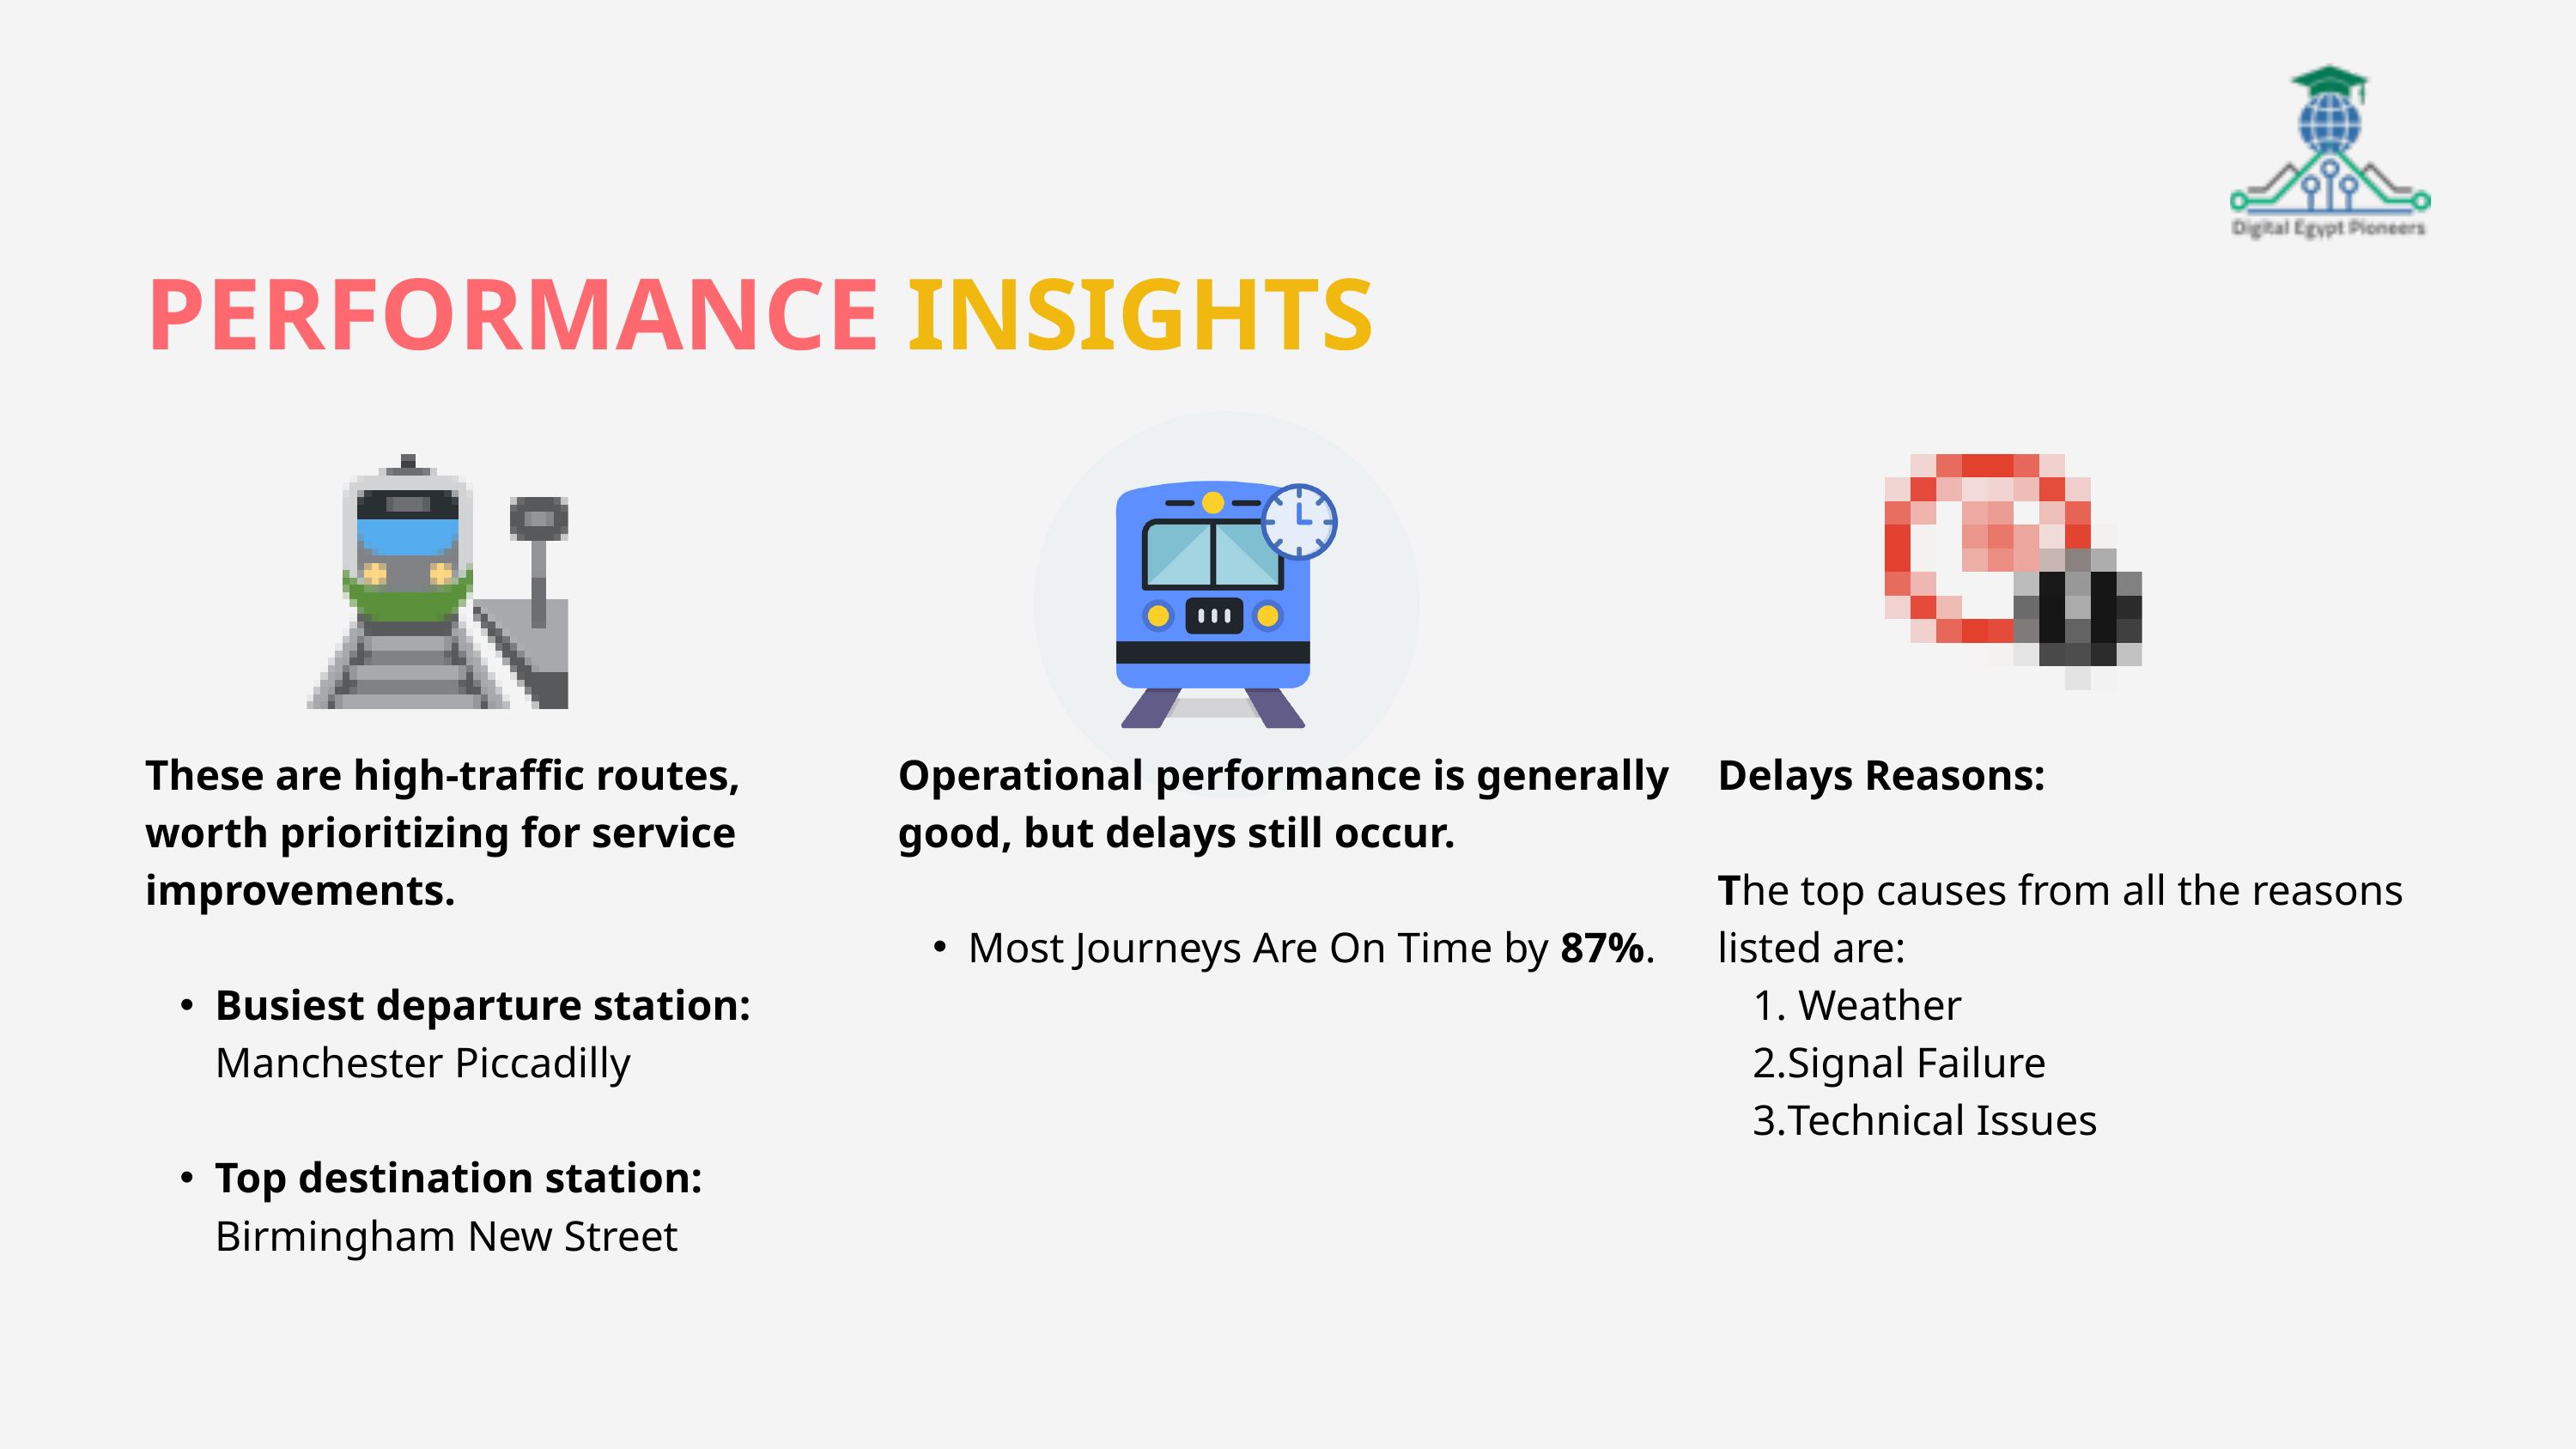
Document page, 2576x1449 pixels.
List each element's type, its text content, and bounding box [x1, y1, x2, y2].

text_box [1034, 411, 1419, 740]
text_box PERFORMANCE INSIGHTS [144, 231, 1546, 370]
text_box [1885, 454, 2142, 690]
text_box [2230, 62, 2432, 248]
text_box Operational performance is generally good, but delays still occur. Most Journeys Are On Time by 87%. [897, 740, 1679, 1317]
text_box These are high-traffic routes, worth prioritizing for service improvements. Busiest departure station: Manchester Piccadilly Top destination station: Birmingham New Street [144, 740, 860, 1259]
text_box [307, 454, 568, 709]
text_box Delays Reasons: The top causes from all the reasons listed are: Weather Signal Failure Technical Issues [1717, 740, 2432, 1144]
